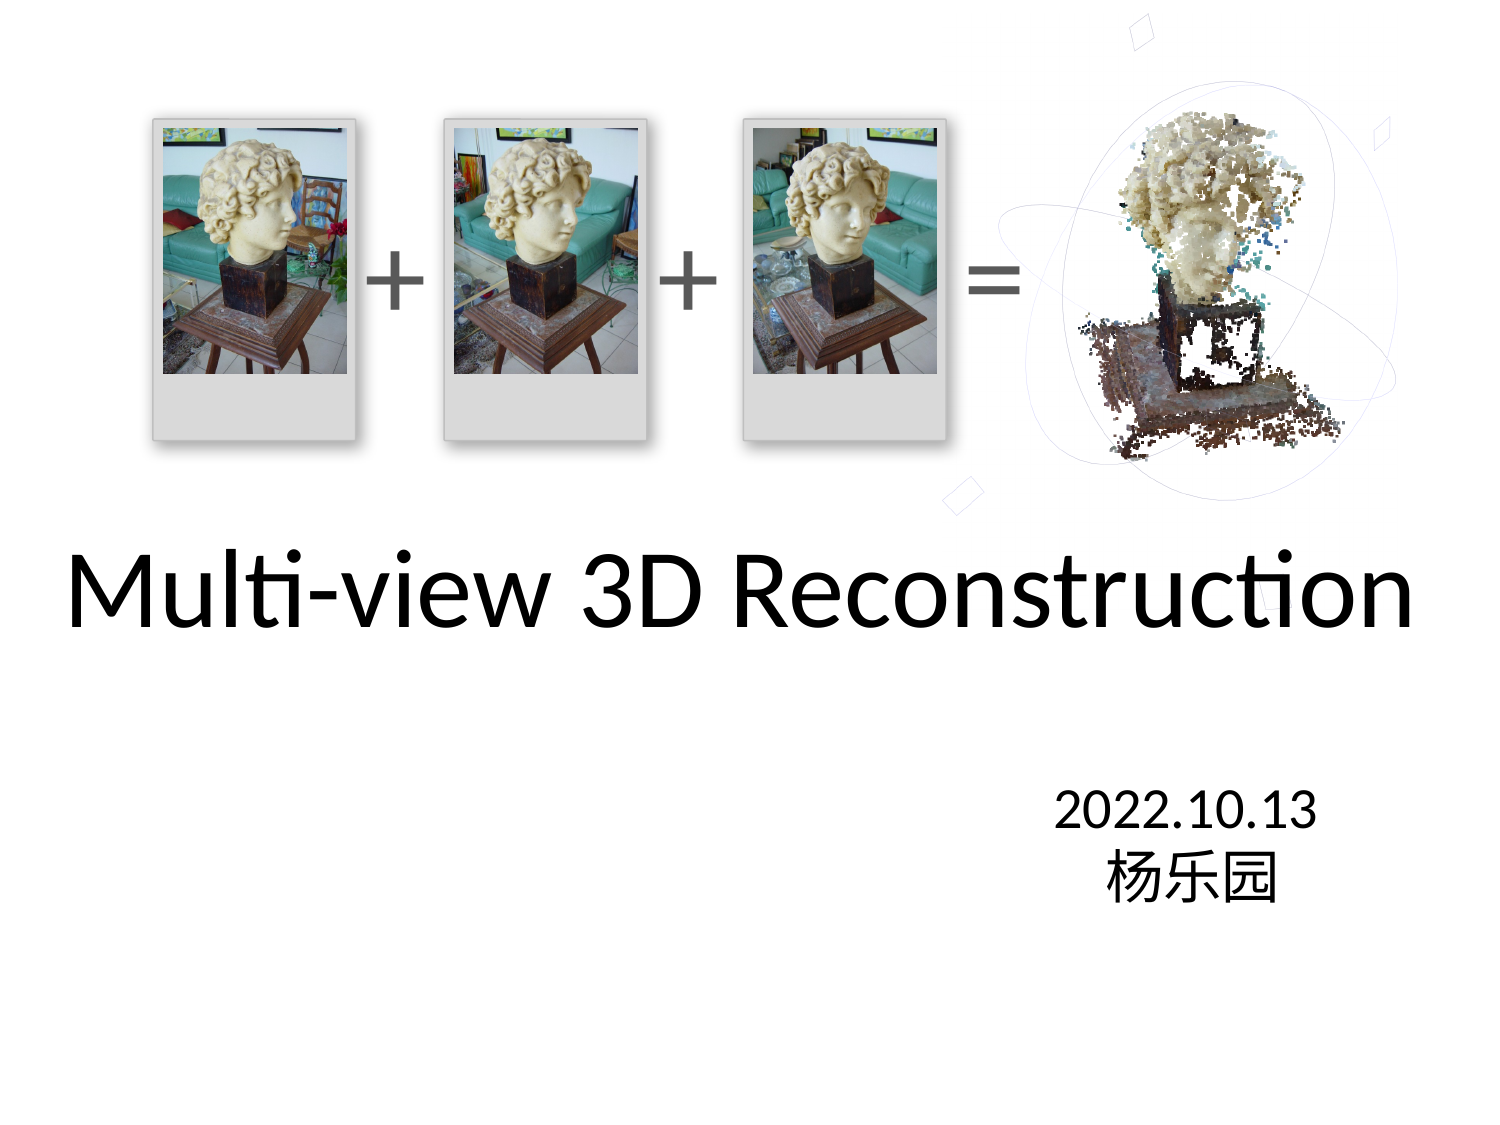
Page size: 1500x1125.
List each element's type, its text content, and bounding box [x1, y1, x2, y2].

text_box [152, 13, 1398, 611]
text_box Multi-view 3D Reconstruction [3, 461, 1500, 703]
text_box 2022.10.13 杨乐园 [1038, 762, 1347, 918]
